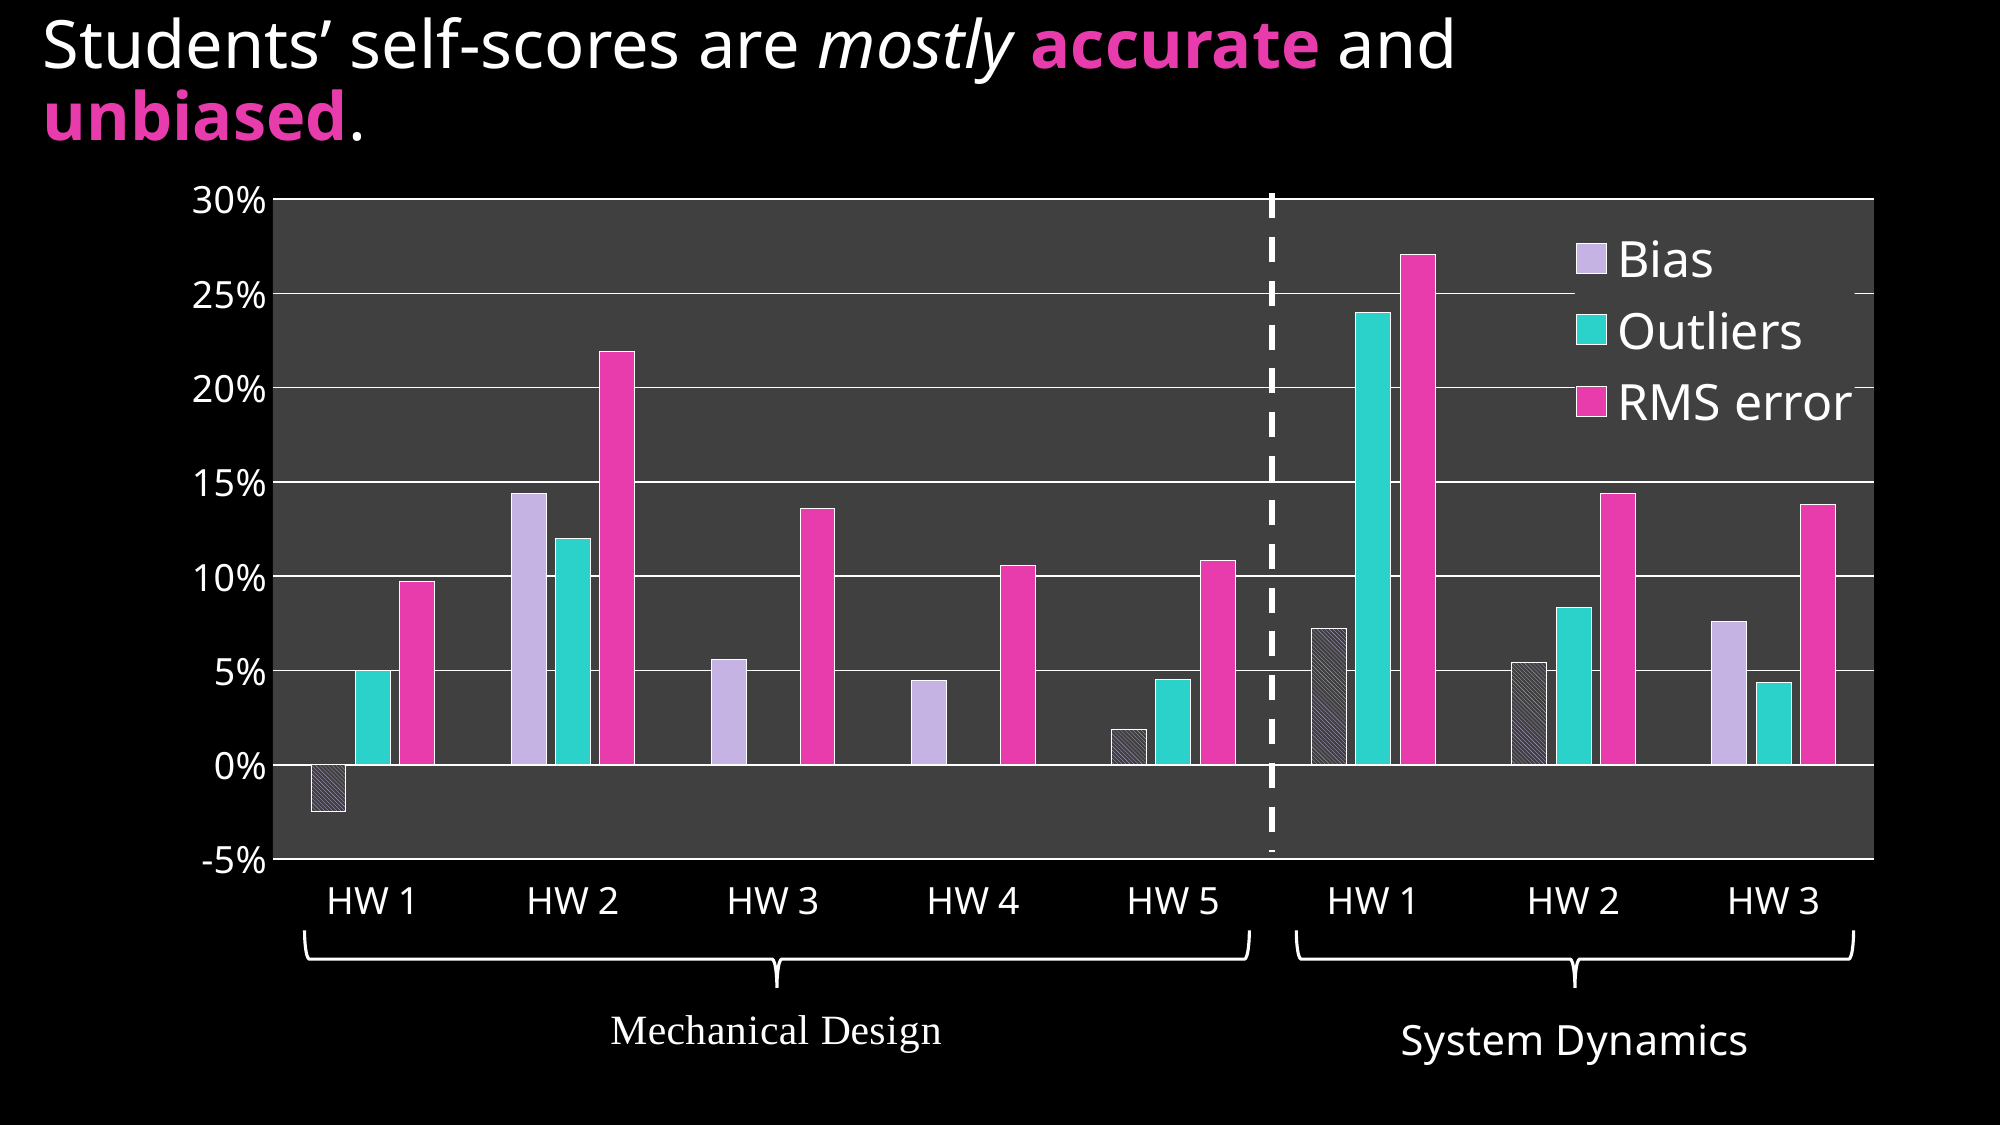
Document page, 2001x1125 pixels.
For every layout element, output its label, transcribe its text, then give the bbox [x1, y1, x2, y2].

title Students’ self-scores are mostly accurate and unbiased. [27, 0, 1753, 165]
chart [0, 165, 1902, 1125]
